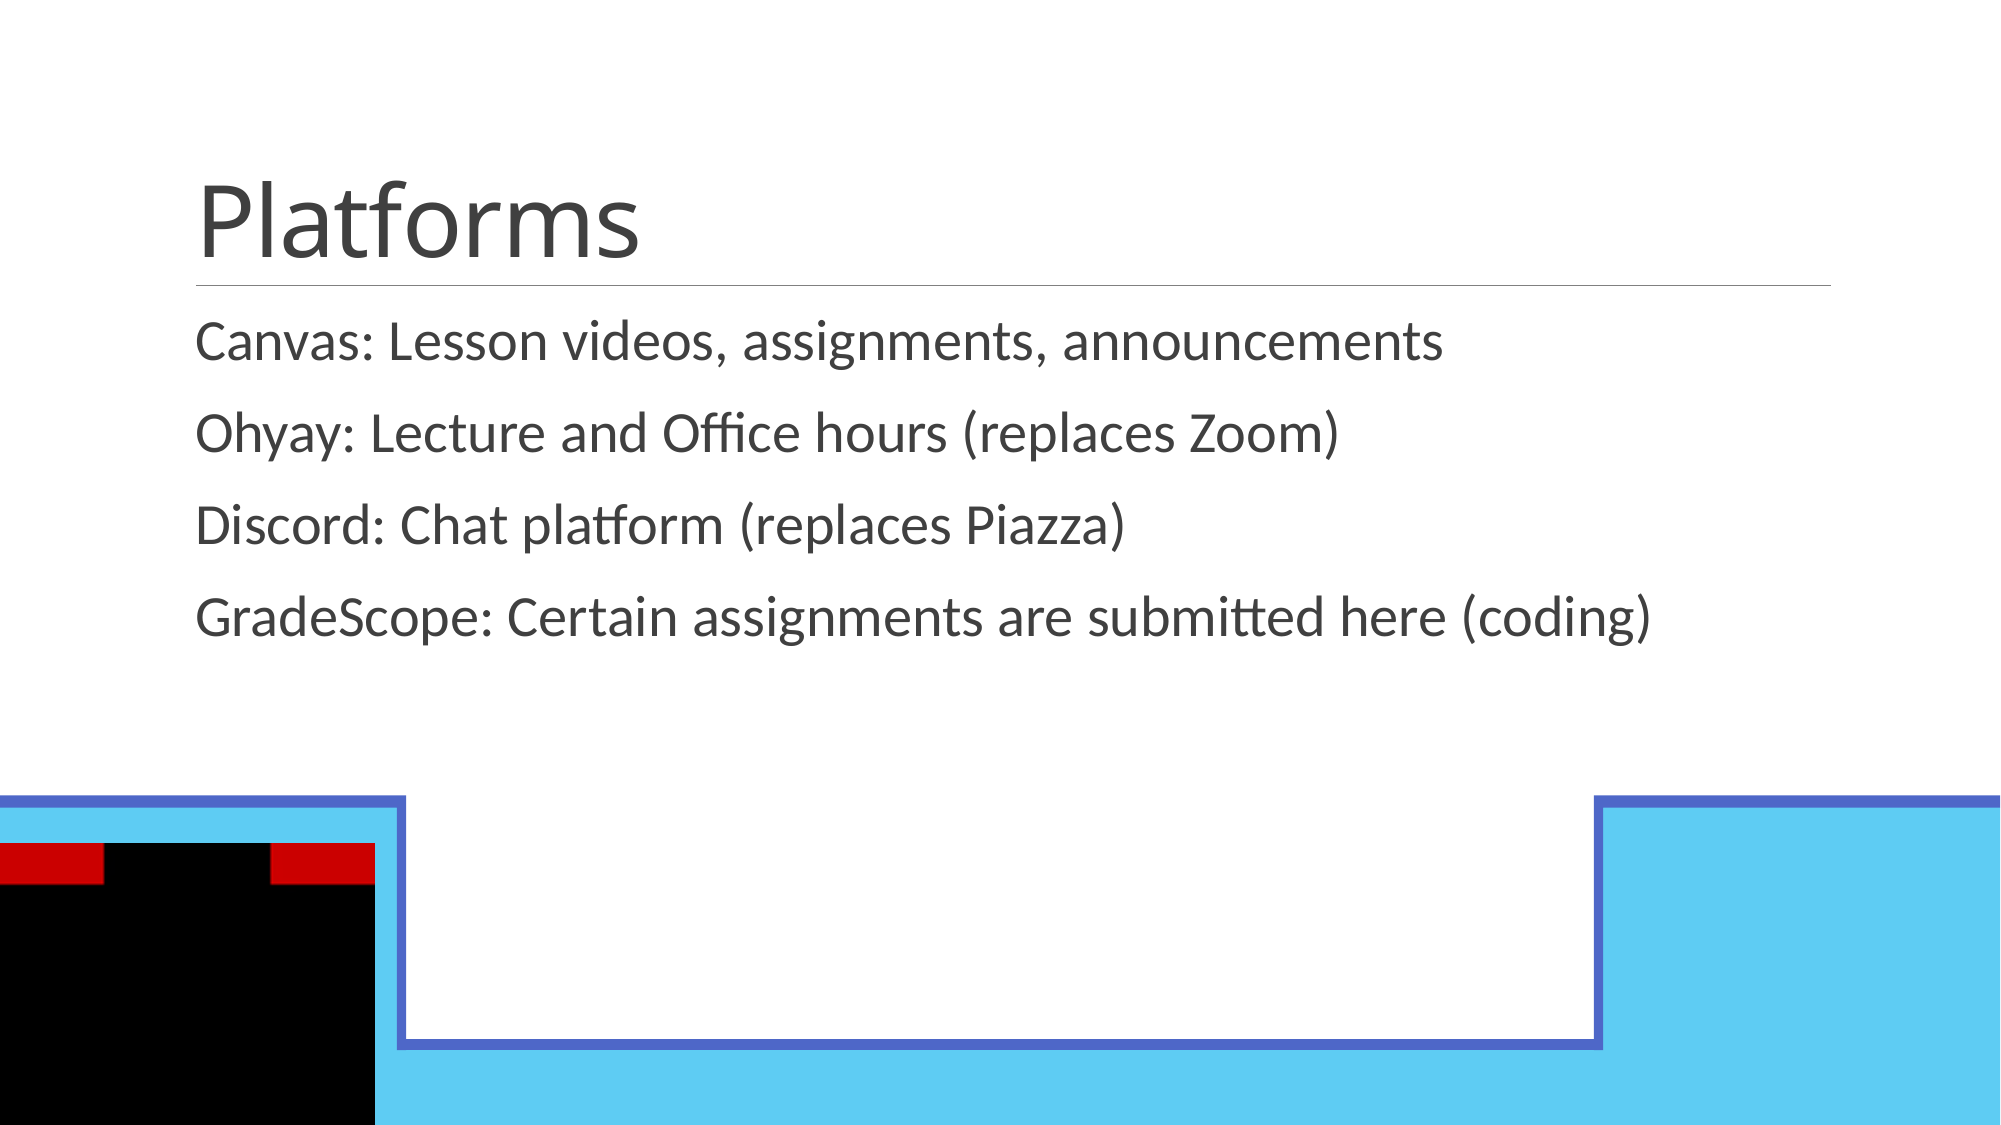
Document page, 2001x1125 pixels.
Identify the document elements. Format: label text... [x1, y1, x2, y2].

title Platforms [180, 47, 1830, 285]
picture [0, 843, 375, 1125]
list Canvas: Lesson videos, assignments, announcements Ohyay: Lecture and Office hours (replaces Zoom) Discord: Chat platform (replaces Piazza) GradeScope: Certain assignments are submitted here (coding) [180, 302, 1830, 786]
